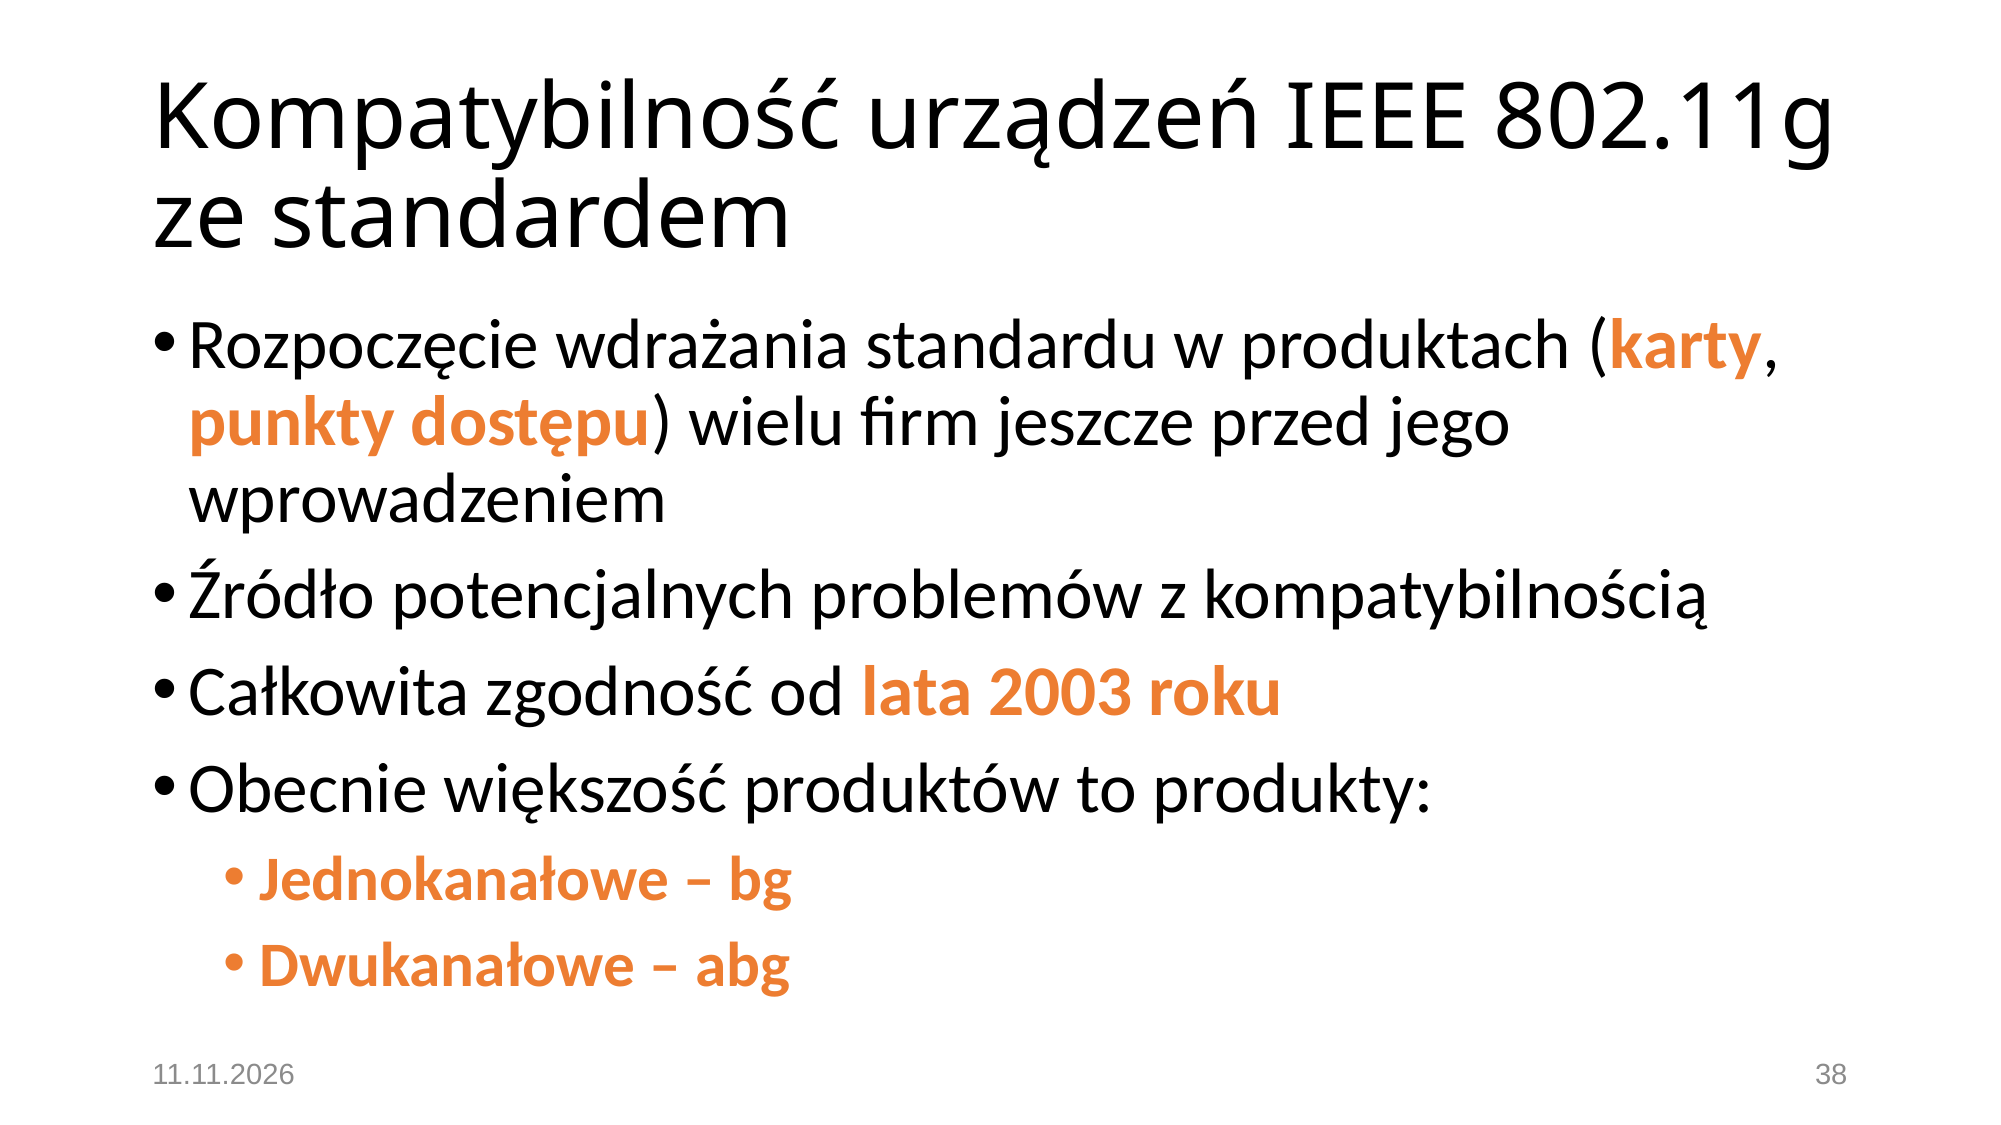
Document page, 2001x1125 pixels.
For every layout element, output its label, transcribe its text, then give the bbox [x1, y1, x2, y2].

list Rozpoczęcie wdrażania standardu w produktach (karty, punkty dostępu) wielu firm jeszcze przed jego wprowadzeniem Źródło potencjalnych problemów z kompatybilnością Całkowita zgodność od lata 2003 roku Obecnie większość produktów to produkty: Jednokanałowe – bg Dwukanałowe – abg [137, 299, 1863, 1014]
title Kompatybilność urządzeń IEEE 802.11g ze standardem [137, 59, 1863, 278]
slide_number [137, 1042, 588, 1103]
slide_number 38 [1412, 1042, 1863, 1103]
